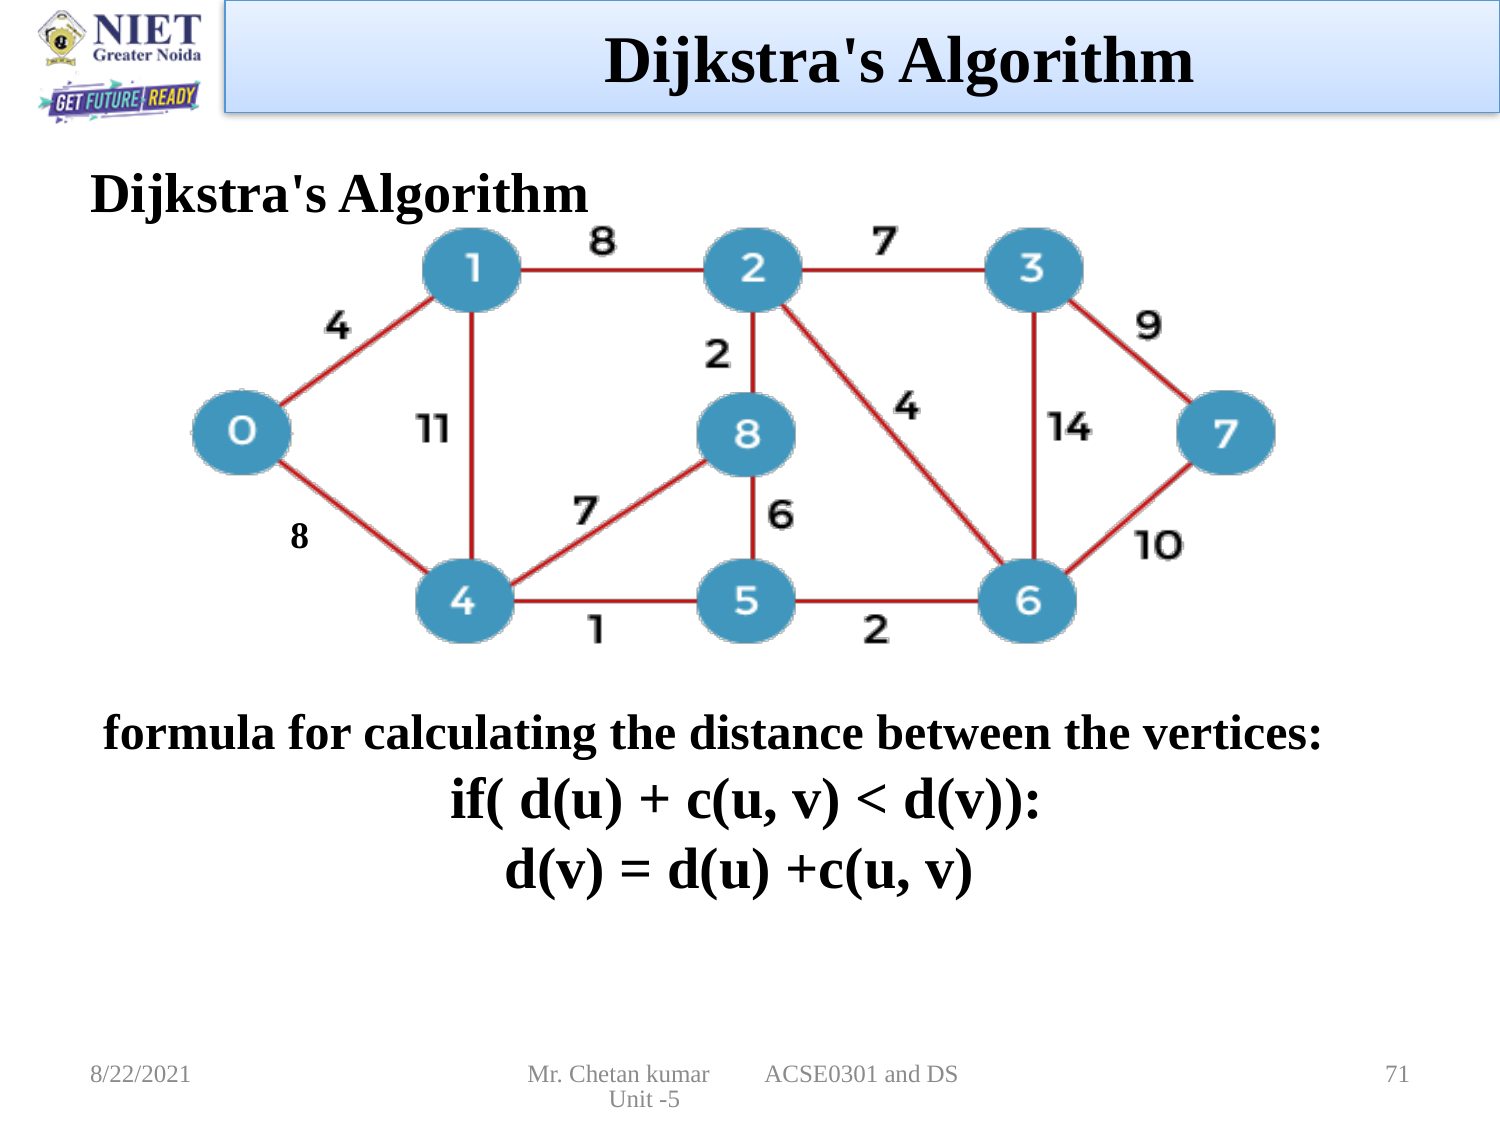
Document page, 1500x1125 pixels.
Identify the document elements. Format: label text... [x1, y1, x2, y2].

list Dijkstra's Algorithm [75, 149, 738, 243]
picture [0, 0, 238, 135]
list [170, 196, 1298, 681]
text_box Dijkstra's Algorithm [238, 0, 1500, 113]
footer Mr. Chetan kumar ACSE0301 and DS Unit -5 [512, 1042, 988, 1103]
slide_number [75, 1042, 425, 1103]
text_box formula for calculating the distance between the vertices: if( d(u) + c(u, v) < d(v)): d(v) = d(u) +c(u, v) [88, 692, 1391, 908]
slide_number 71 [1074, 1042, 1425, 1103]
